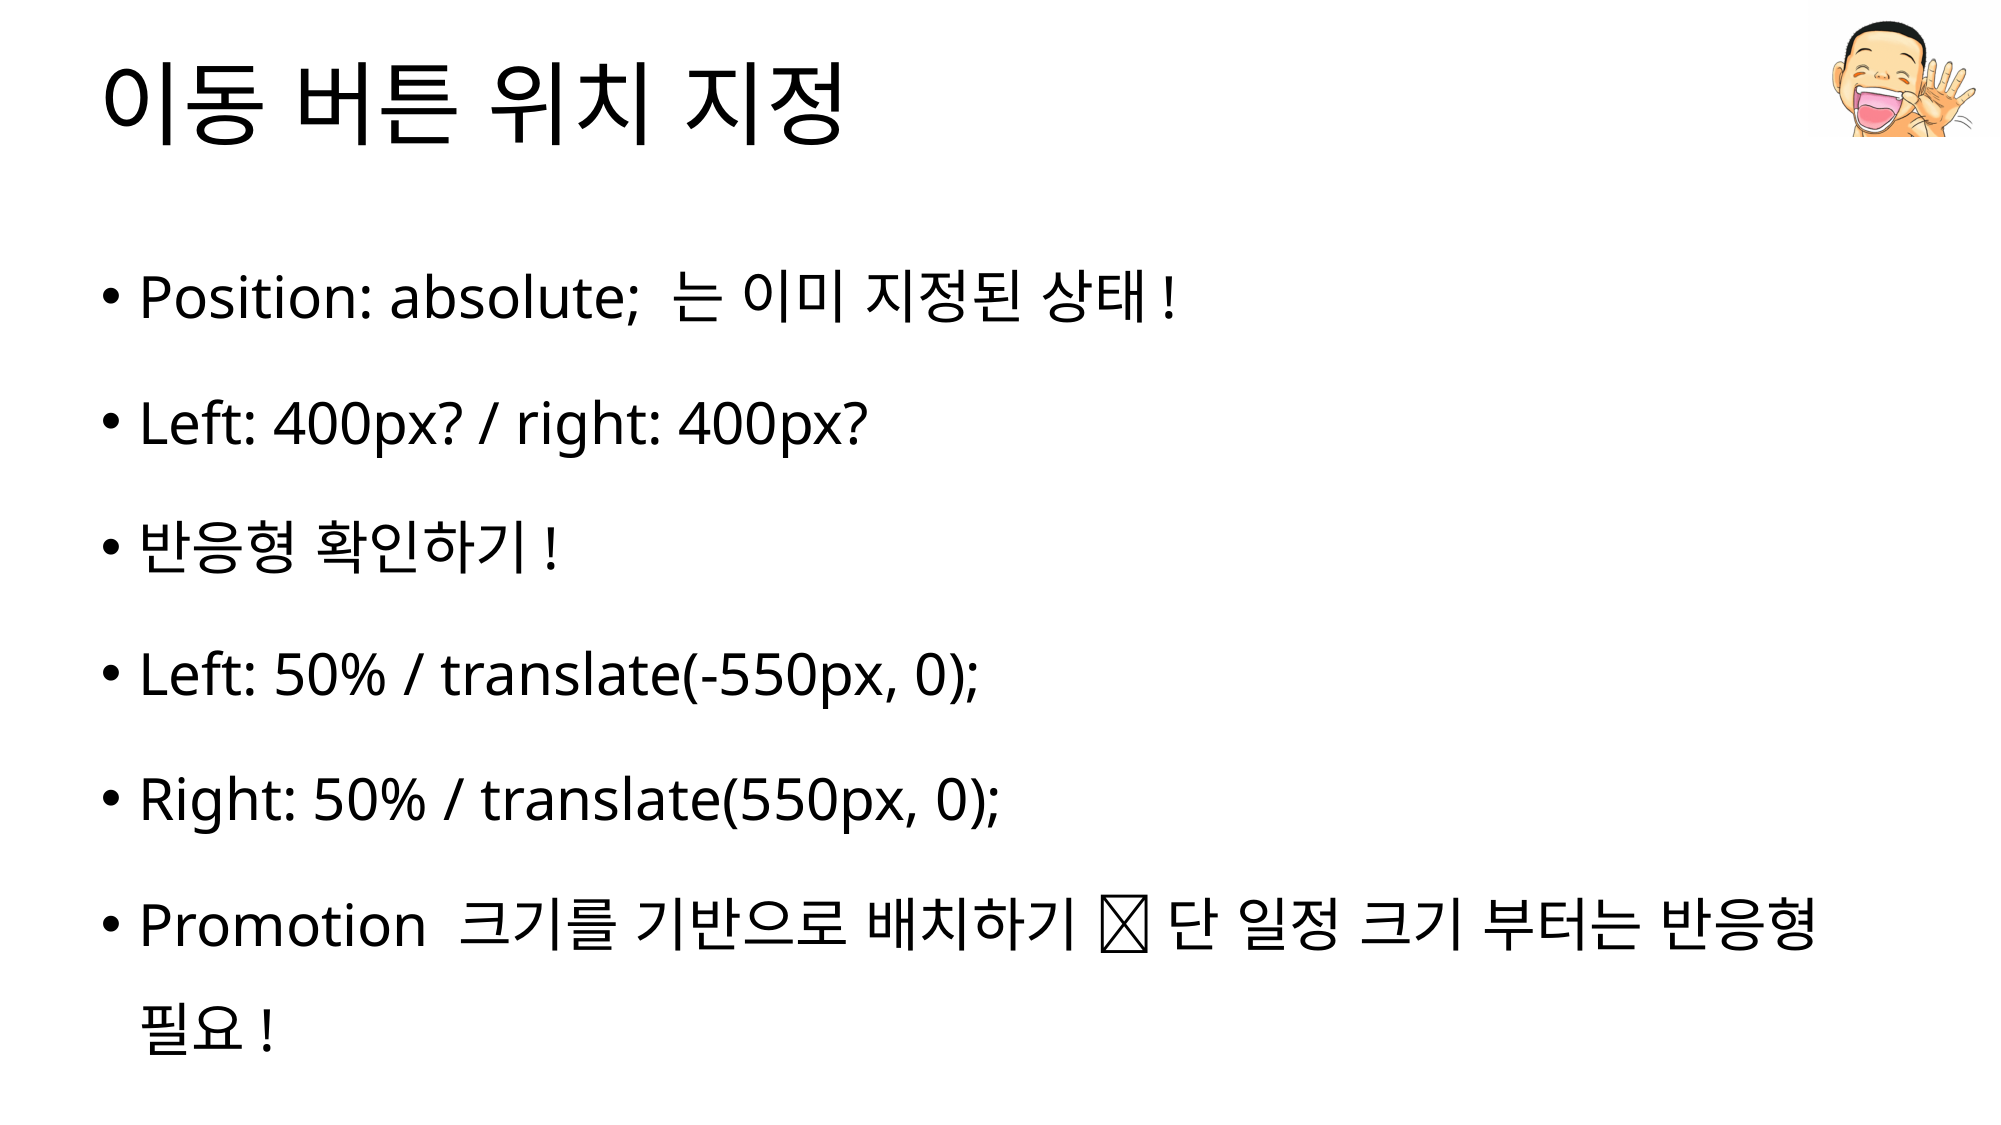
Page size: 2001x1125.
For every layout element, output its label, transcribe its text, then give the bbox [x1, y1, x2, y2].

title 이동 버튼 위치 지정 [83, 0, 1931, 218]
picture [1931, 0, 2000, 137]
text_box Position: absolute; 는 이미 지정된 상태! Left: 400px? / right: 400px? 반응형 확인하기! Left: 50% / translate(-550px, 0); Right: 50% / translate(550px, 0); Promotion 크기를 기반으로 배치하기  단 일정 크기 부터는 반응형 필요! [85, 217, 1863, 1077]
